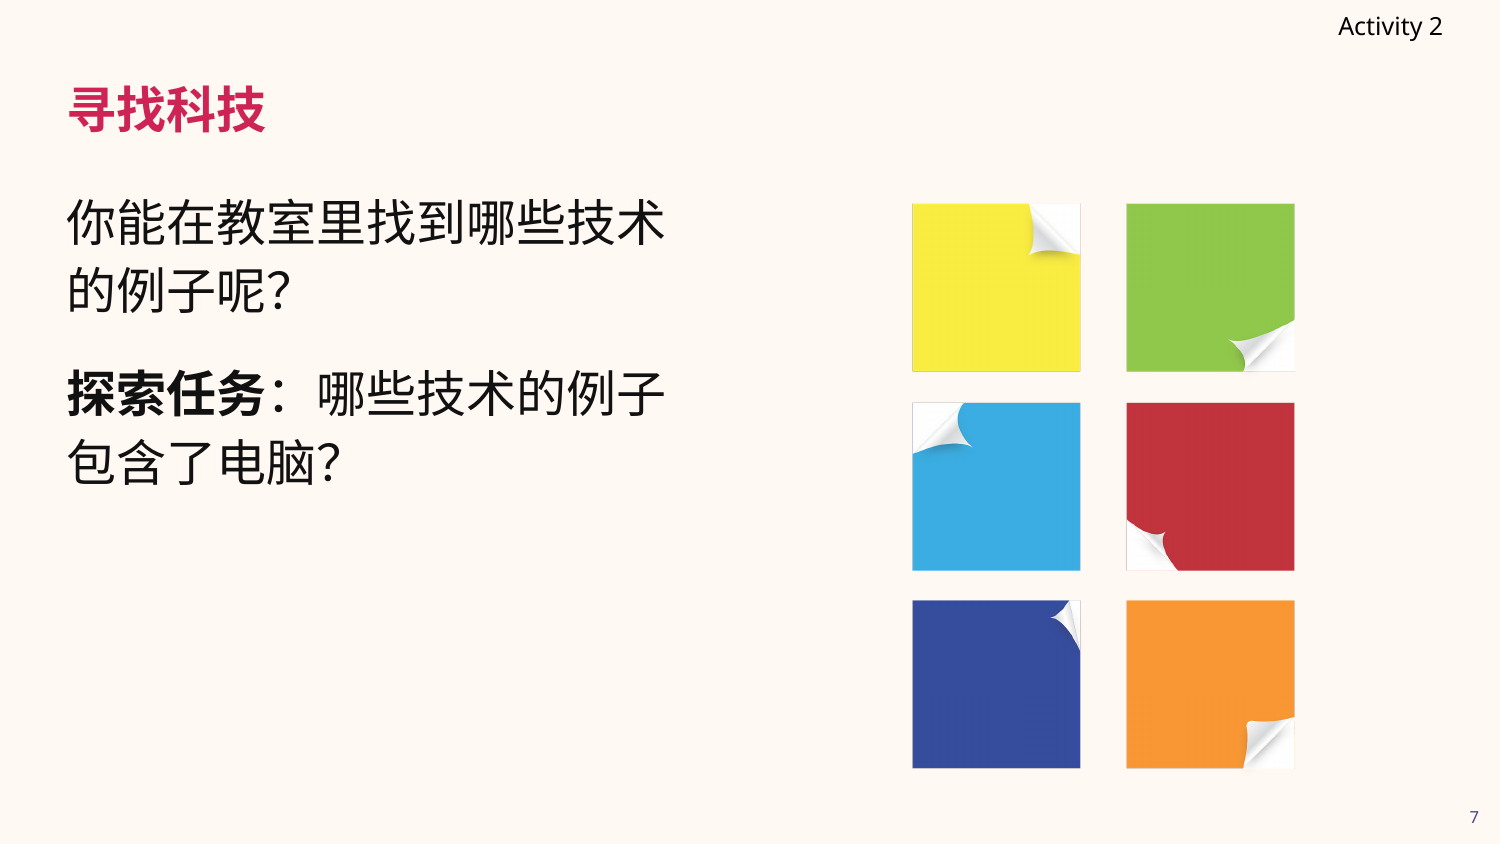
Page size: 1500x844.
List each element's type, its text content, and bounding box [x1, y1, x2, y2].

list 你能在教室里找到哪些技术的例子呢？ 探索任务：哪些技术的例子包含了电脑？ [51, 166, 723, 768]
slide_number 7 [1448, 792, 1500, 844]
subtitle Activity 2 [1122, 0, 1444, 52]
picture [894, 191, 1313, 793]
title 寻找科技 [51, 51, 1449, 166]
